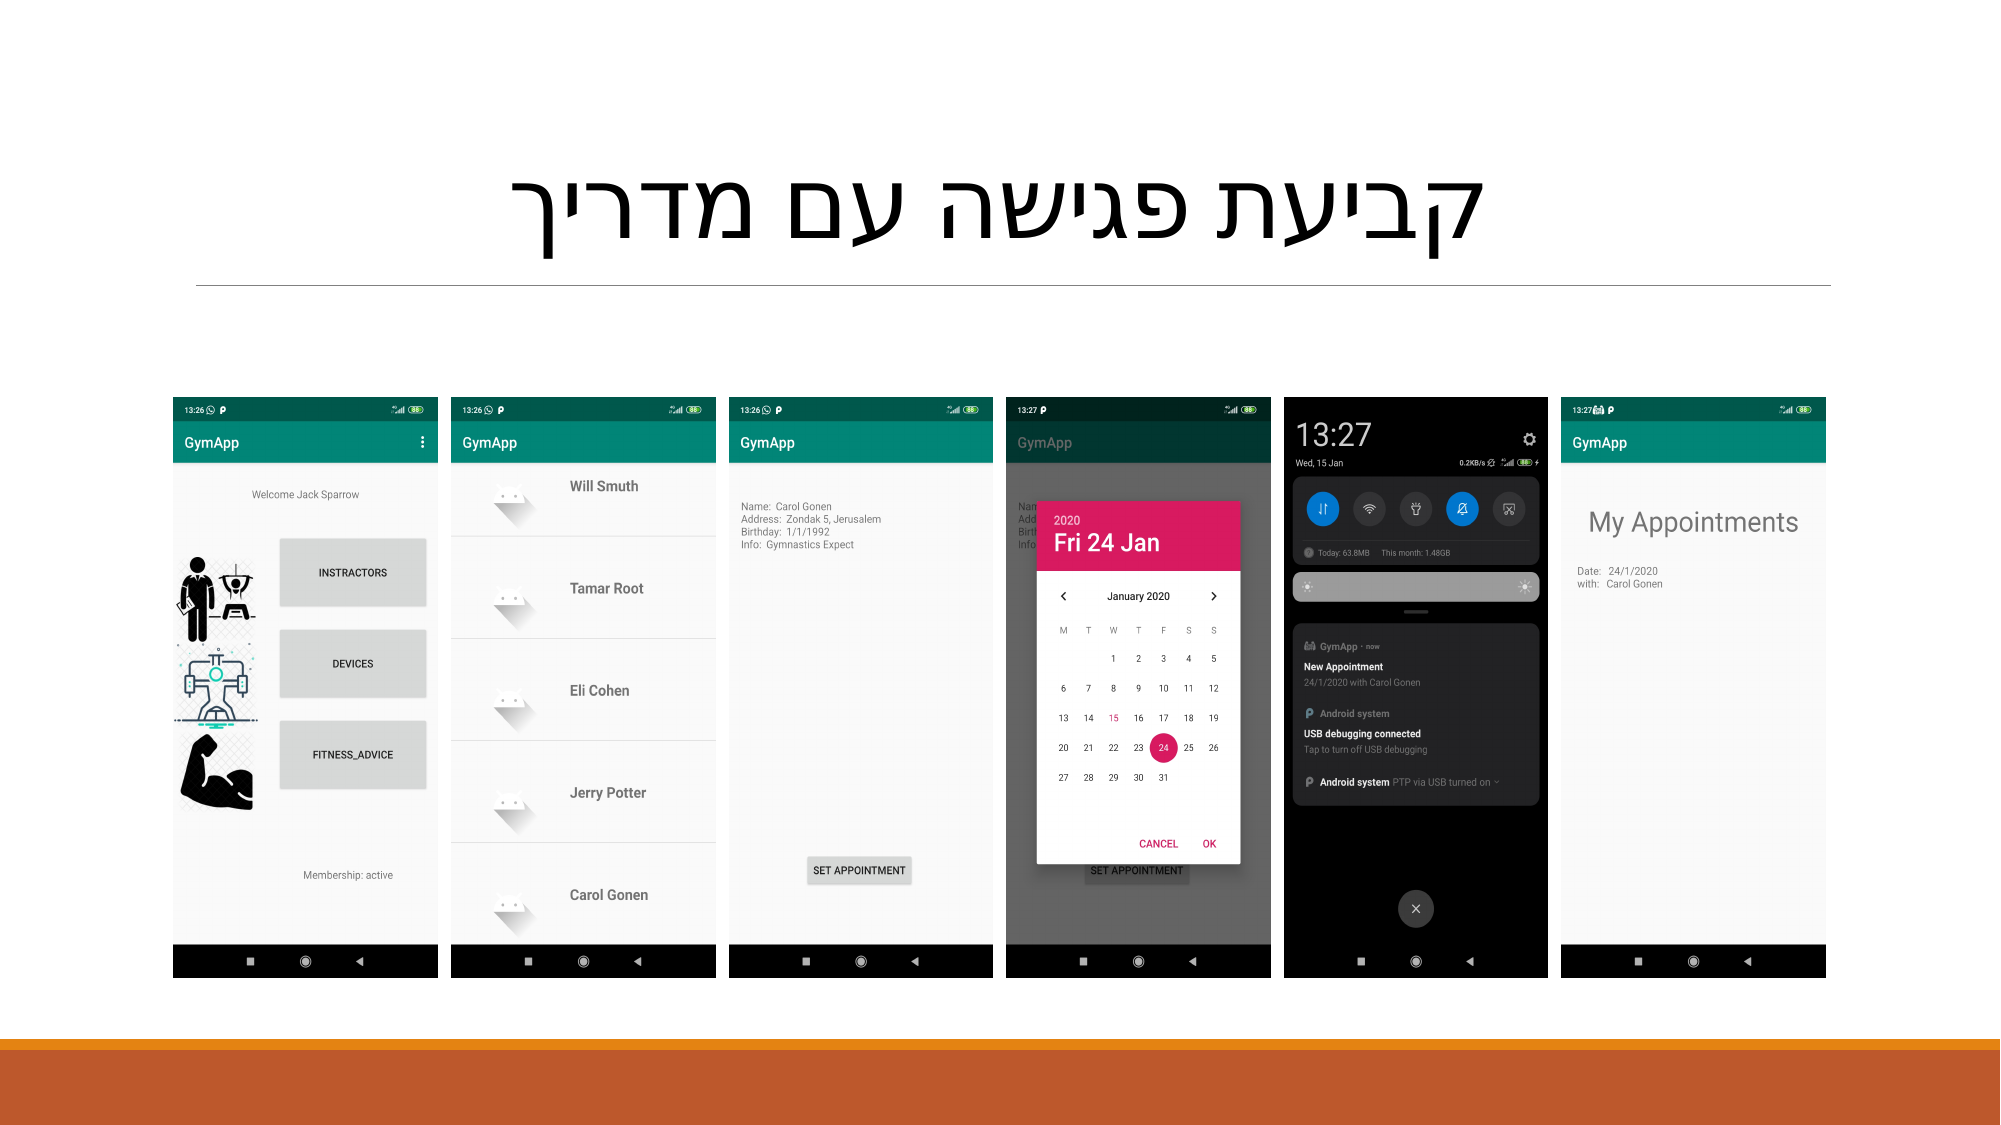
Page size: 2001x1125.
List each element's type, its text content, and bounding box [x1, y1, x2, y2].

picture [1006, 397, 1271, 979]
picture [451, 397, 716, 979]
picture [1561, 397, 1826, 979]
picture [728, 397, 994, 979]
picture [1283, 397, 1549, 979]
picture [173, 397, 439, 979]
title קביעת פגישה עם מדריך [142, 99, 1858, 317]
